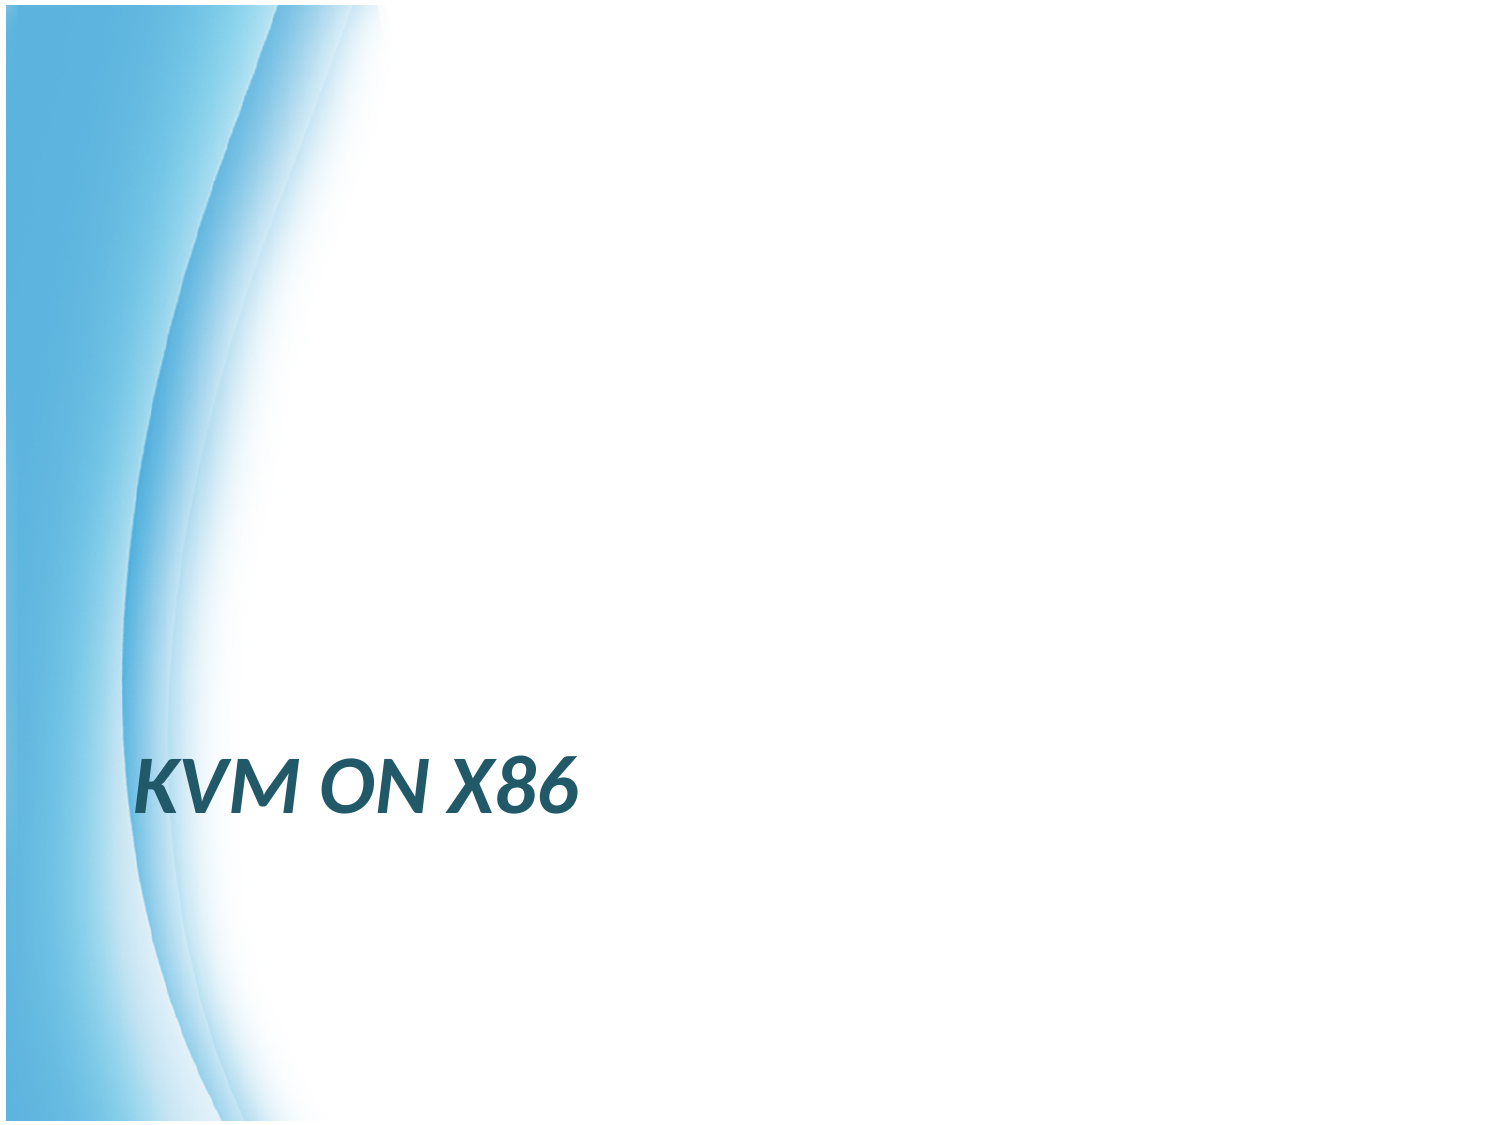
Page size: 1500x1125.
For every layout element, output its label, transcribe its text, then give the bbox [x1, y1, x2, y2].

title KVM ON X86 [118, 722, 1394, 947]
picture [0, 0, 1500, 1125]
